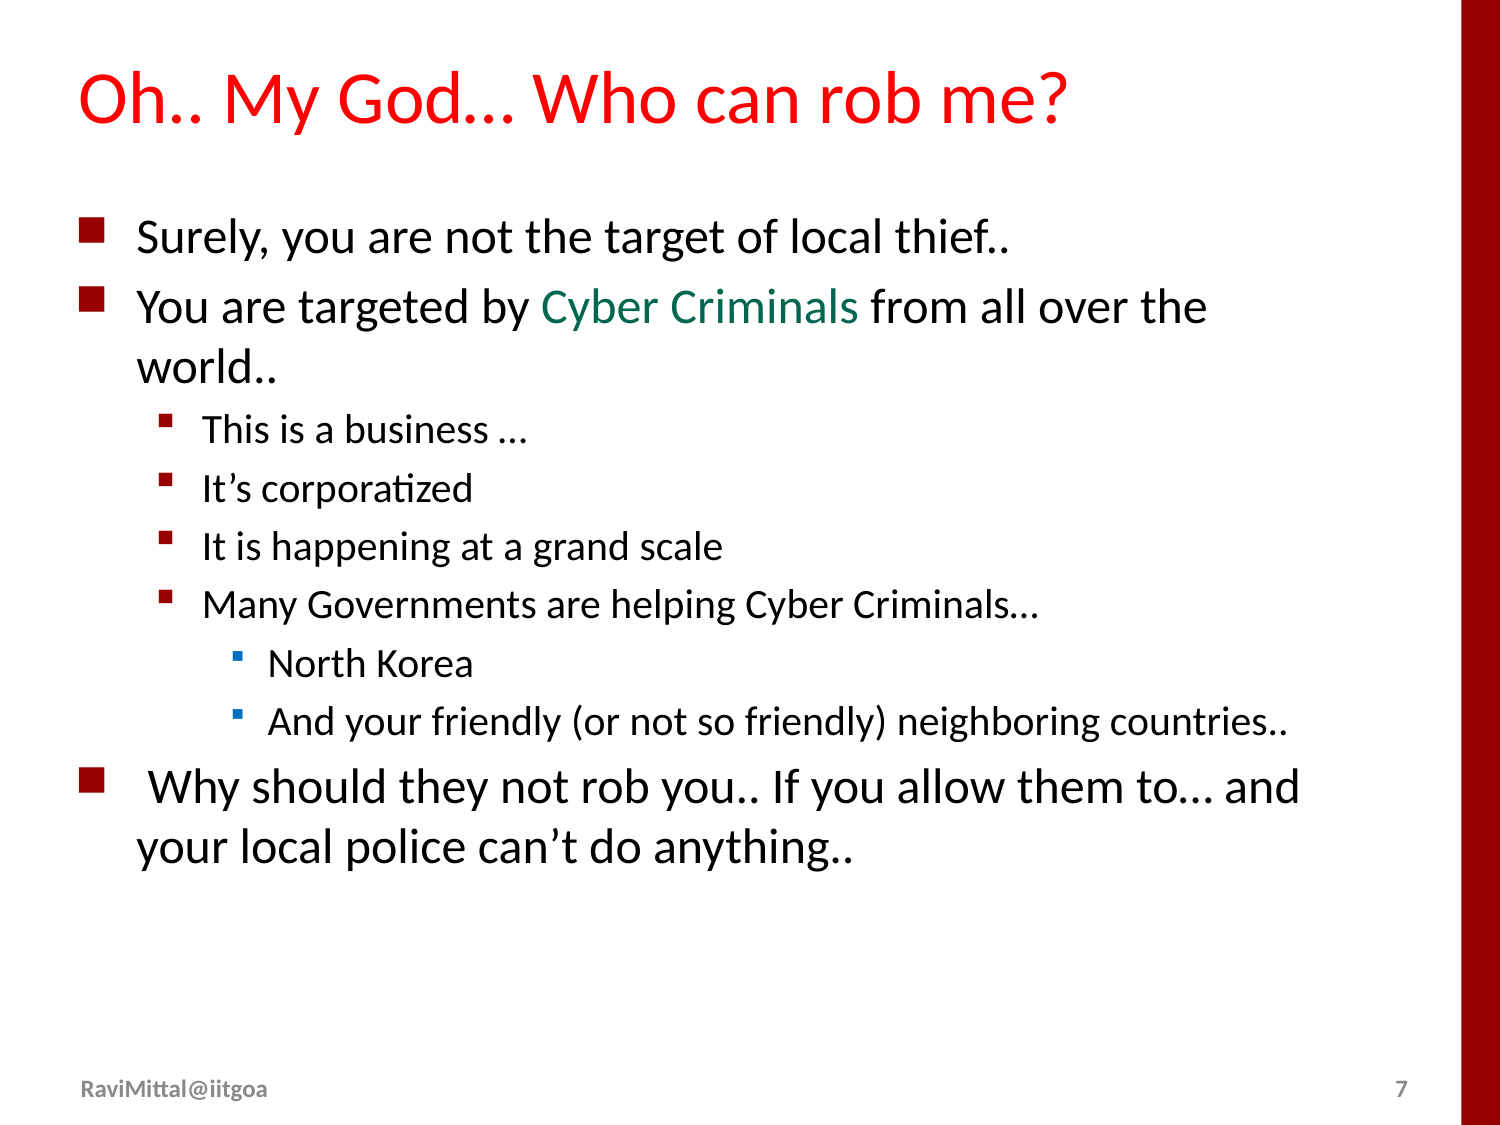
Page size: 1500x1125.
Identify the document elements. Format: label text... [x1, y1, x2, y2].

list Surely, you are not the target of local thief.. You are targeted by Cyber Criminals from all over the world.. This is a business … It’s corporatized It is happening at a grand scale Many Governments are helping Cyber Criminals… North Korea And your friendly (or not so friendly) neighboring countries.. Why should they not rob you.. If you allow them to… and your local police can’t do anything.. [65, 196, 1365, 1047]
text_box RaviMittal@iitgoa [65, 1057, 573, 1118]
title Oh.. My God… Who can rob me? [63, 30, 1310, 156]
